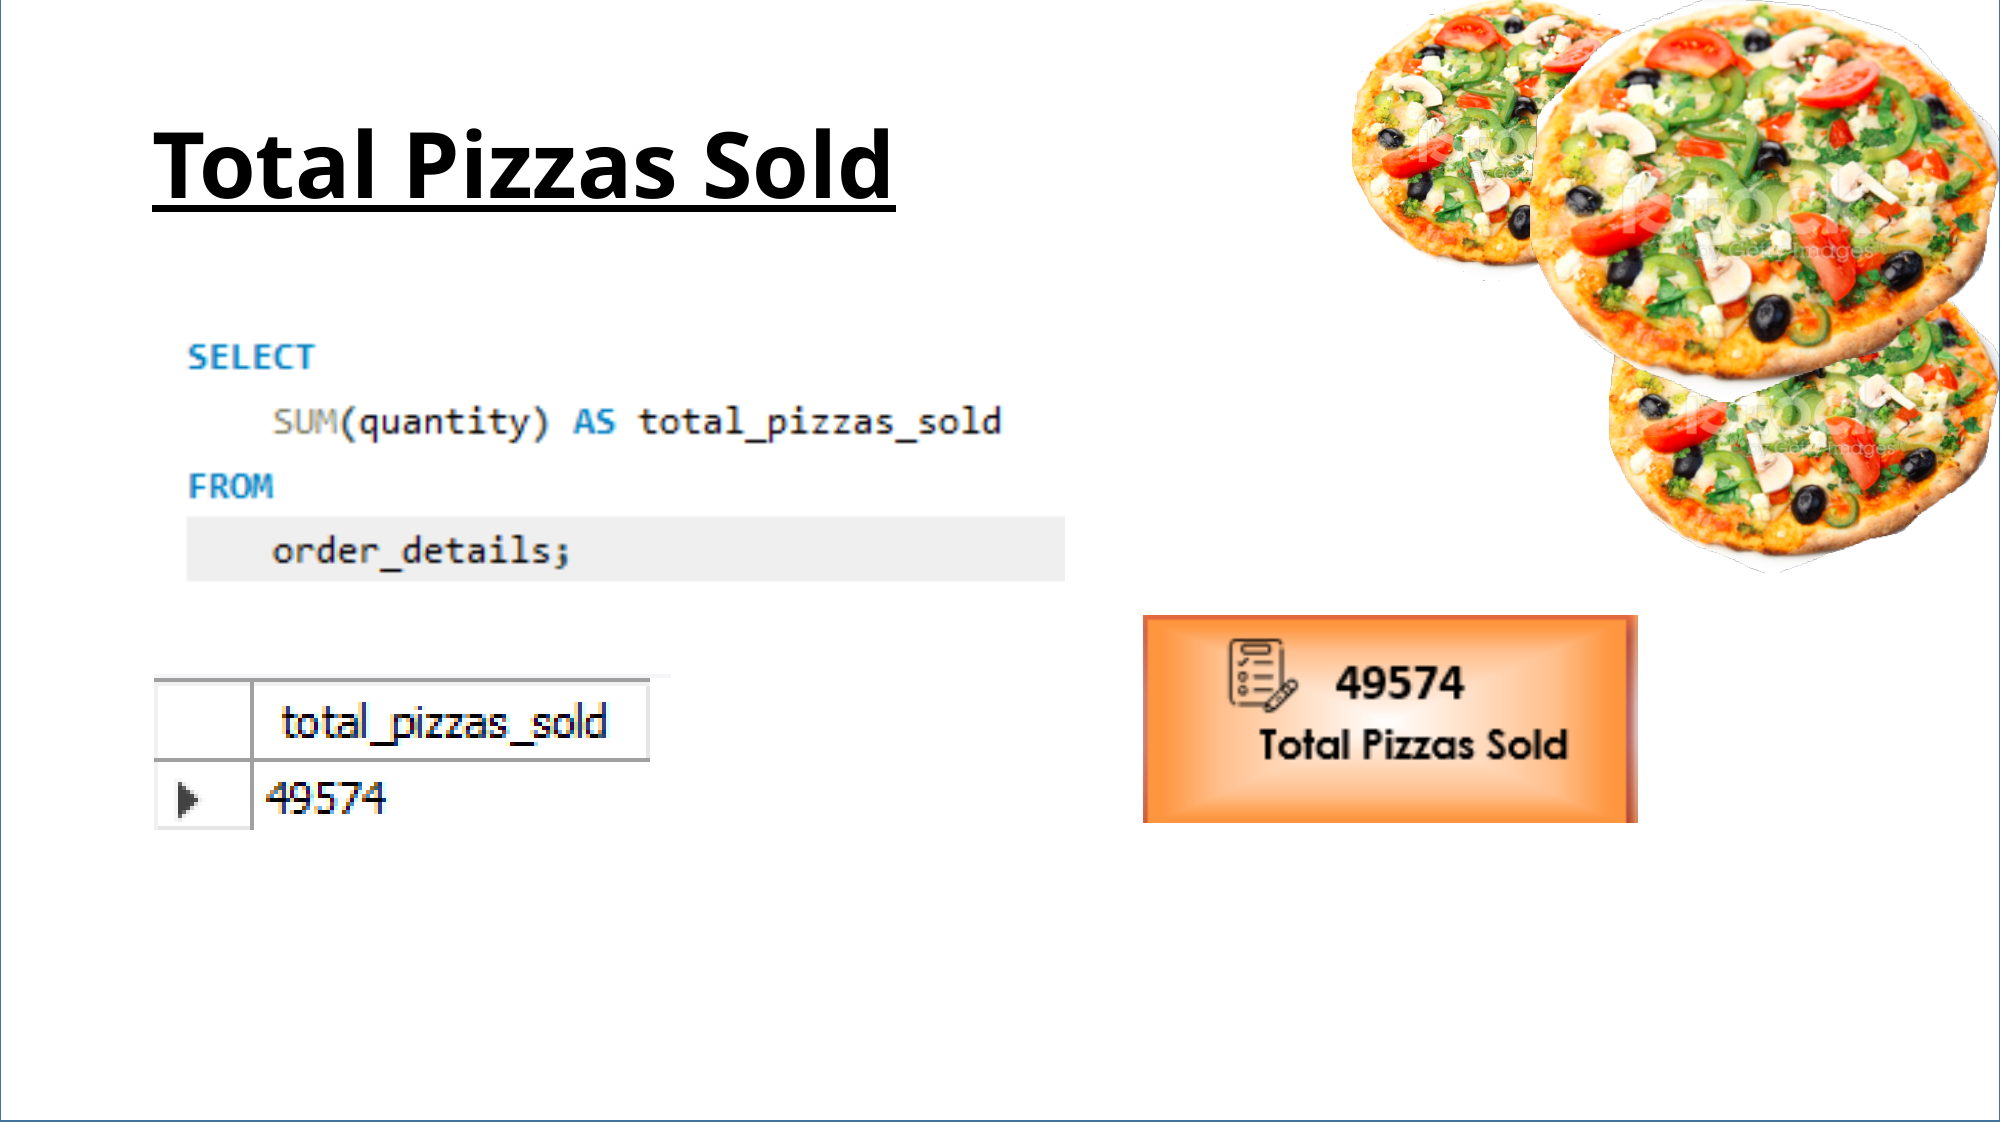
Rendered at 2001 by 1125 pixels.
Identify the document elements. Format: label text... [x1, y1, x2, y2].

picture [153, 674, 671, 843]
title Total Pizzas Sold [137, 59, 1352, 278]
picture [1352, 0, 2000, 574]
text_box [0, 0, 2000, 1122]
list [153, 330, 1065, 610]
picture [1143, 615, 1638, 823]
